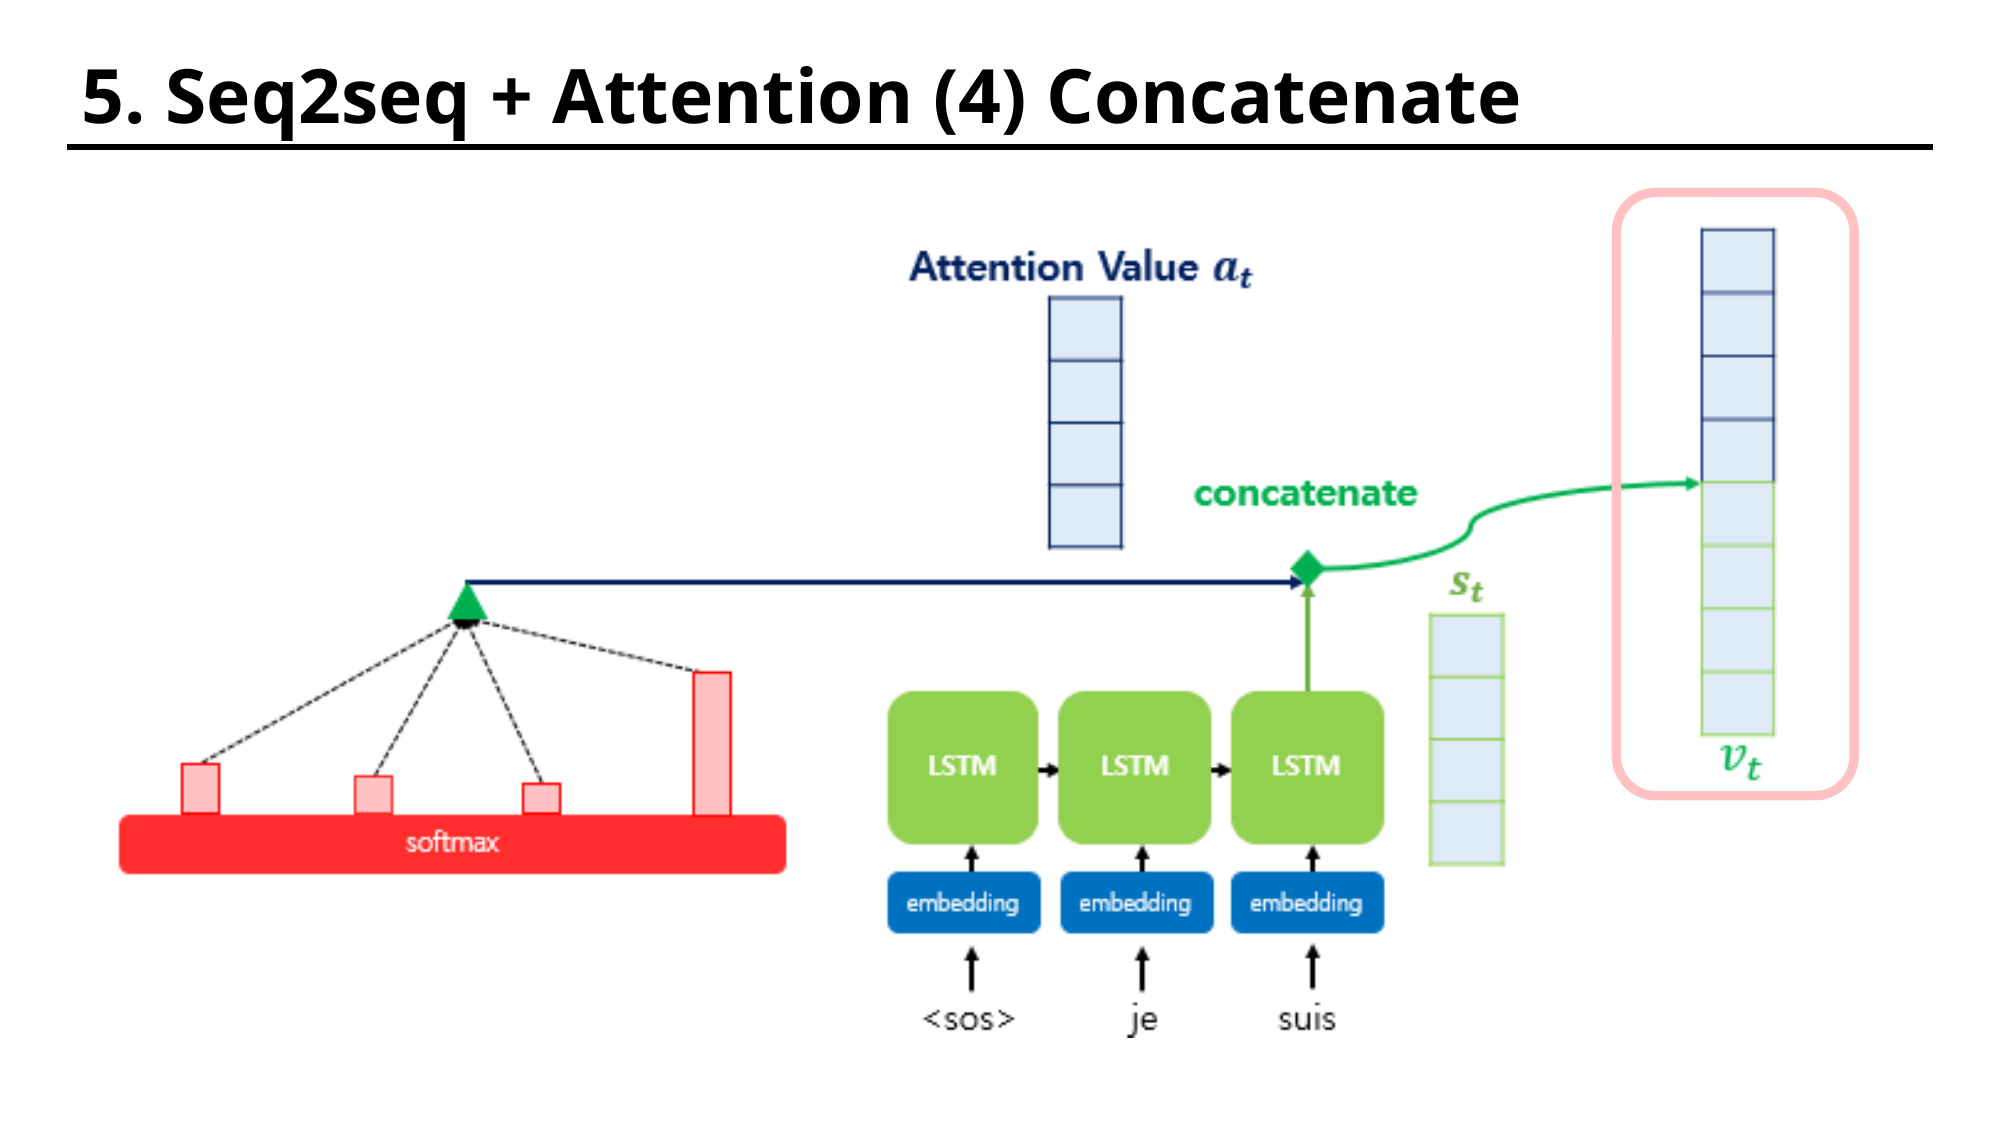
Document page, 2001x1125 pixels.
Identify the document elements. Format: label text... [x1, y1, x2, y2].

text_box [1616, 191, 1856, 797]
picture [100, 222, 1778, 1038]
text_box 5. Seq2seq + Attention (4) Concatenate [66, 2, 1867, 144]
